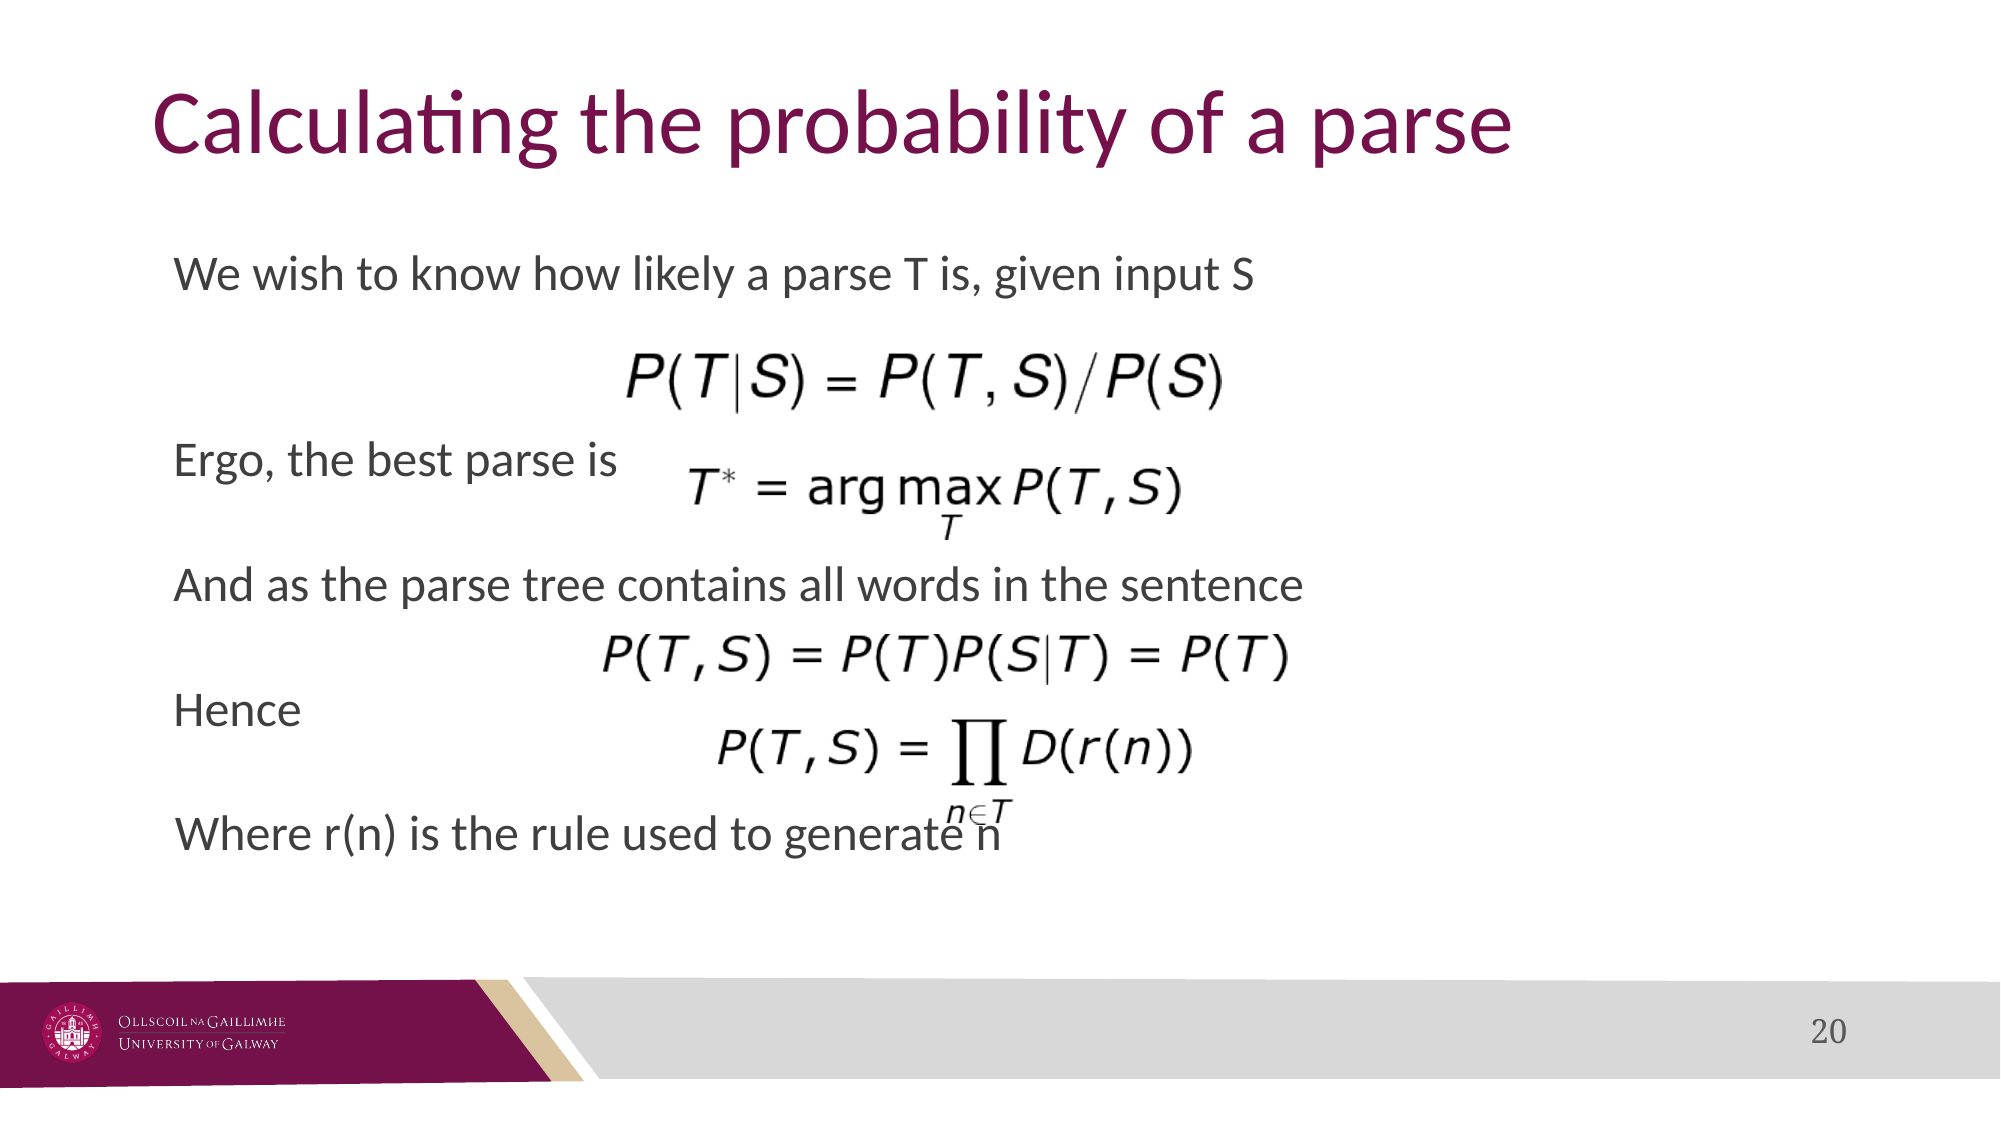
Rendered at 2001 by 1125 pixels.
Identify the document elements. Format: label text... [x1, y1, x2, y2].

footer ‹#› [1187, 1002, 1863, 1063]
picture [625, 352, 1222, 414]
picture [603, 634, 1289, 686]
title Calculating the probability of a parse [137, 59, 1863, 231]
picture [687, 467, 1181, 540]
list We wish to know how likely a parse T is, given input S Ergo, the best parse is And as the parse tree contains all words in the sentence Hence Where r(n) is the rule used to generate n [137, 231, 1863, 957]
picture [42, 1002, 285, 1063]
picture [718, 718, 1192, 825]
